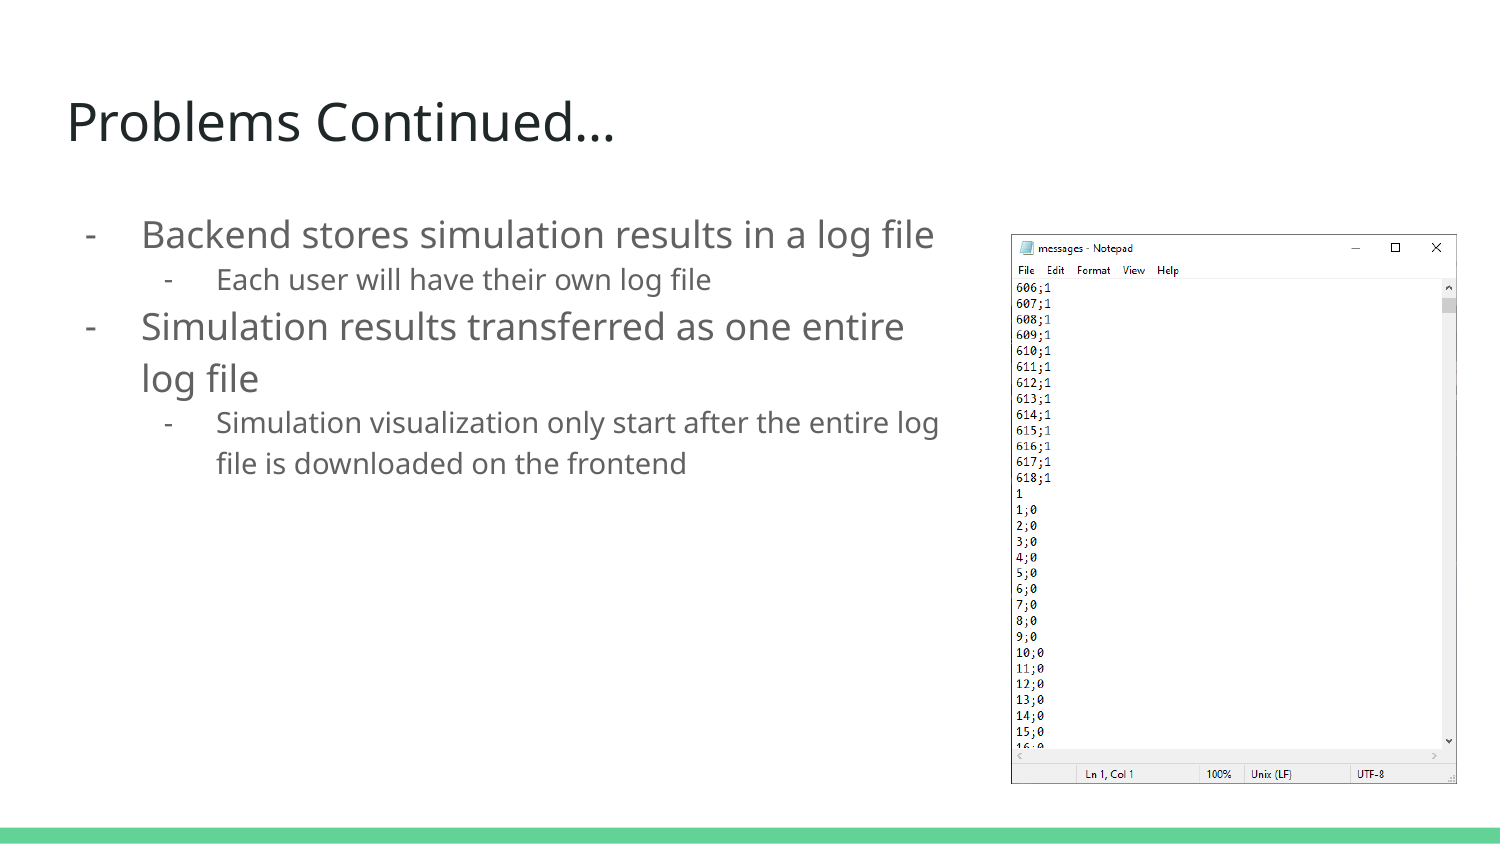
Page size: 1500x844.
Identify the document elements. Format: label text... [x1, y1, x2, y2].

list Backend stores simulation results in a log file Each user will have their own log file Simulation results transferred as one entire log file Simulation visualization only start after the entire log file is downloaded on the frontend [51, 189, 982, 750]
title Problems Continued… [51, 72, 1449, 167]
picture [1011, 234, 1457, 784]
